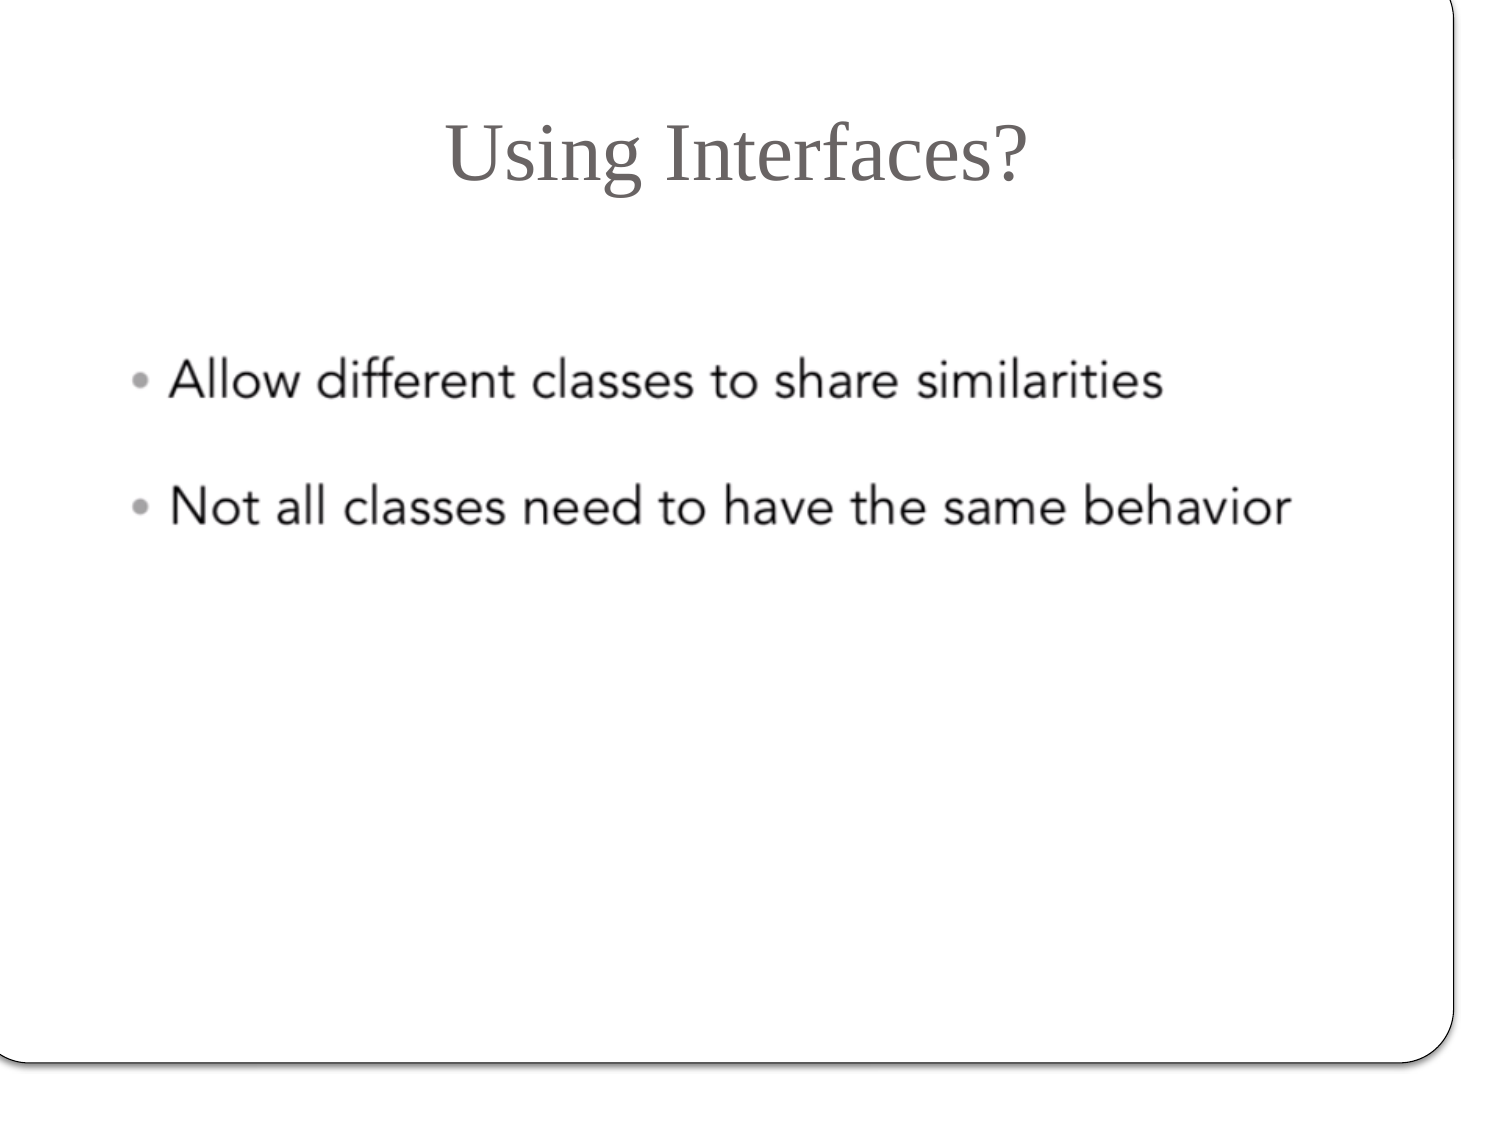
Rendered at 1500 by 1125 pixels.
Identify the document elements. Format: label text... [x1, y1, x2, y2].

title Using Interfaces? [99, 24, 1375, 213]
picture [95, 337, 1376, 583]
